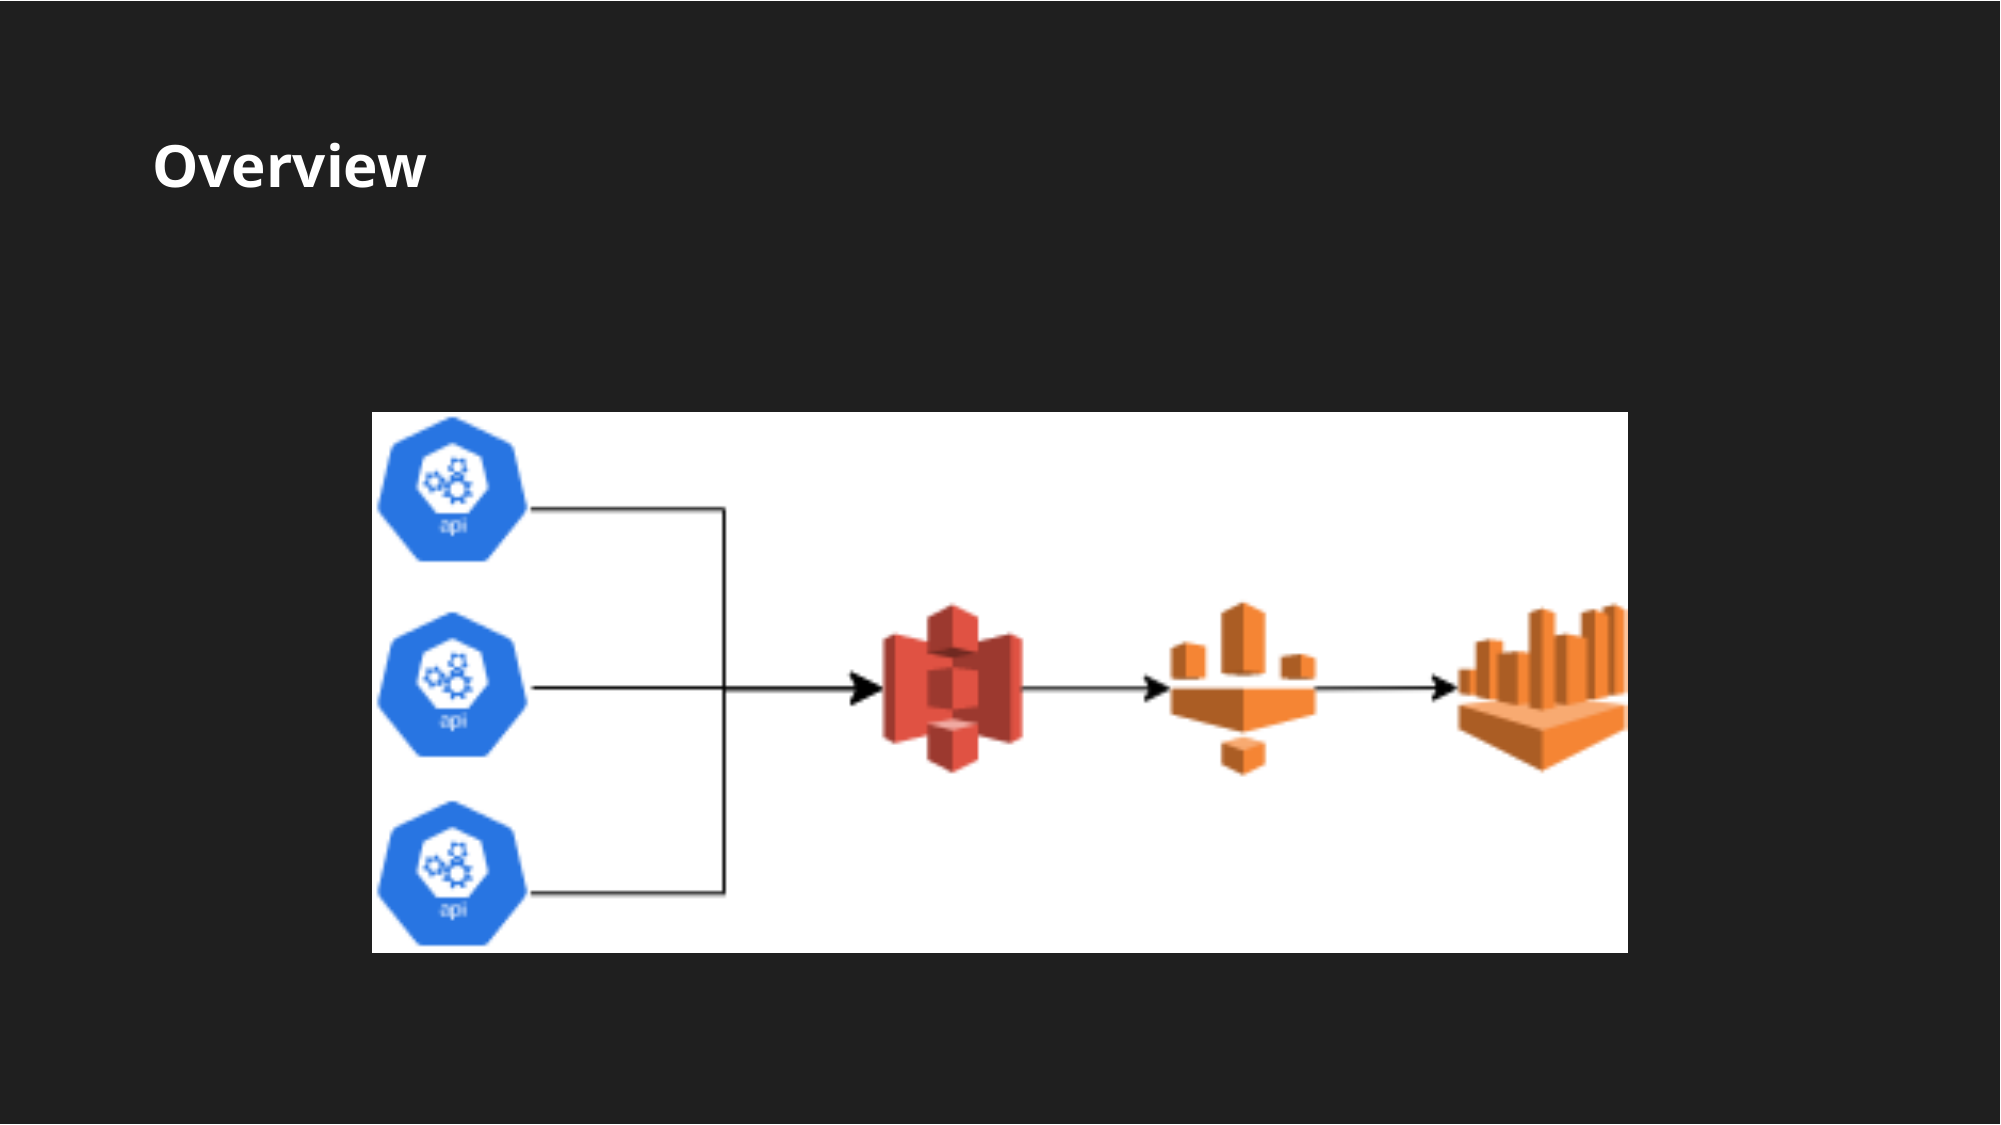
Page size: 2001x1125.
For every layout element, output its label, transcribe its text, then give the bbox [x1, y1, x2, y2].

title Overview [137, 59, 1863, 278]
picture [0, 1, 2000, 1124]
